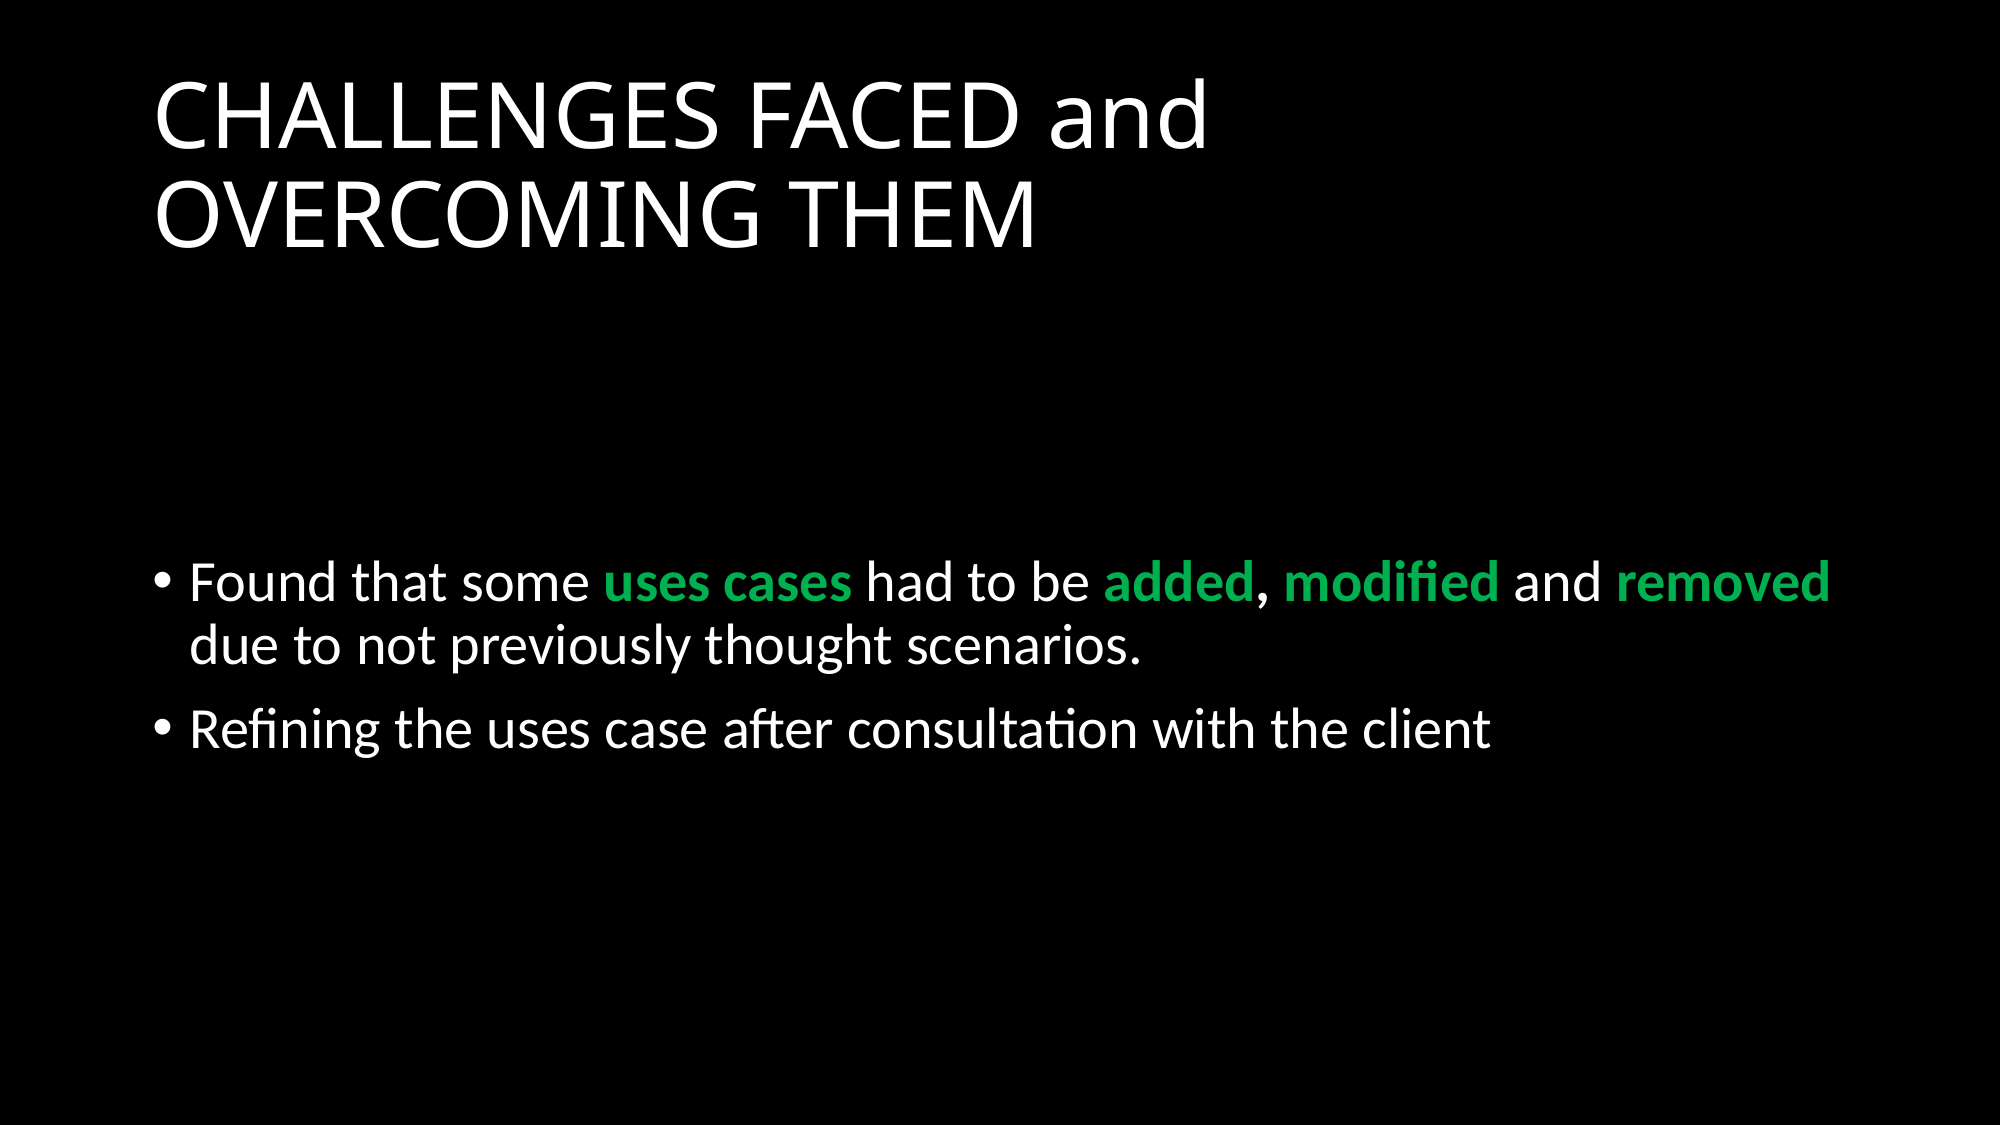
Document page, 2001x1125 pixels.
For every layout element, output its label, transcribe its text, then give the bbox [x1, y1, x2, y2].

list Found that some uses cases had to be added, modified and removed due to not previously thought scenarios. Refining the uses case after consultation with the client [137, 299, 1863, 1014]
title CHALLENGES FACED and OVERCOMING THEM [137, 59, 1863, 278]
